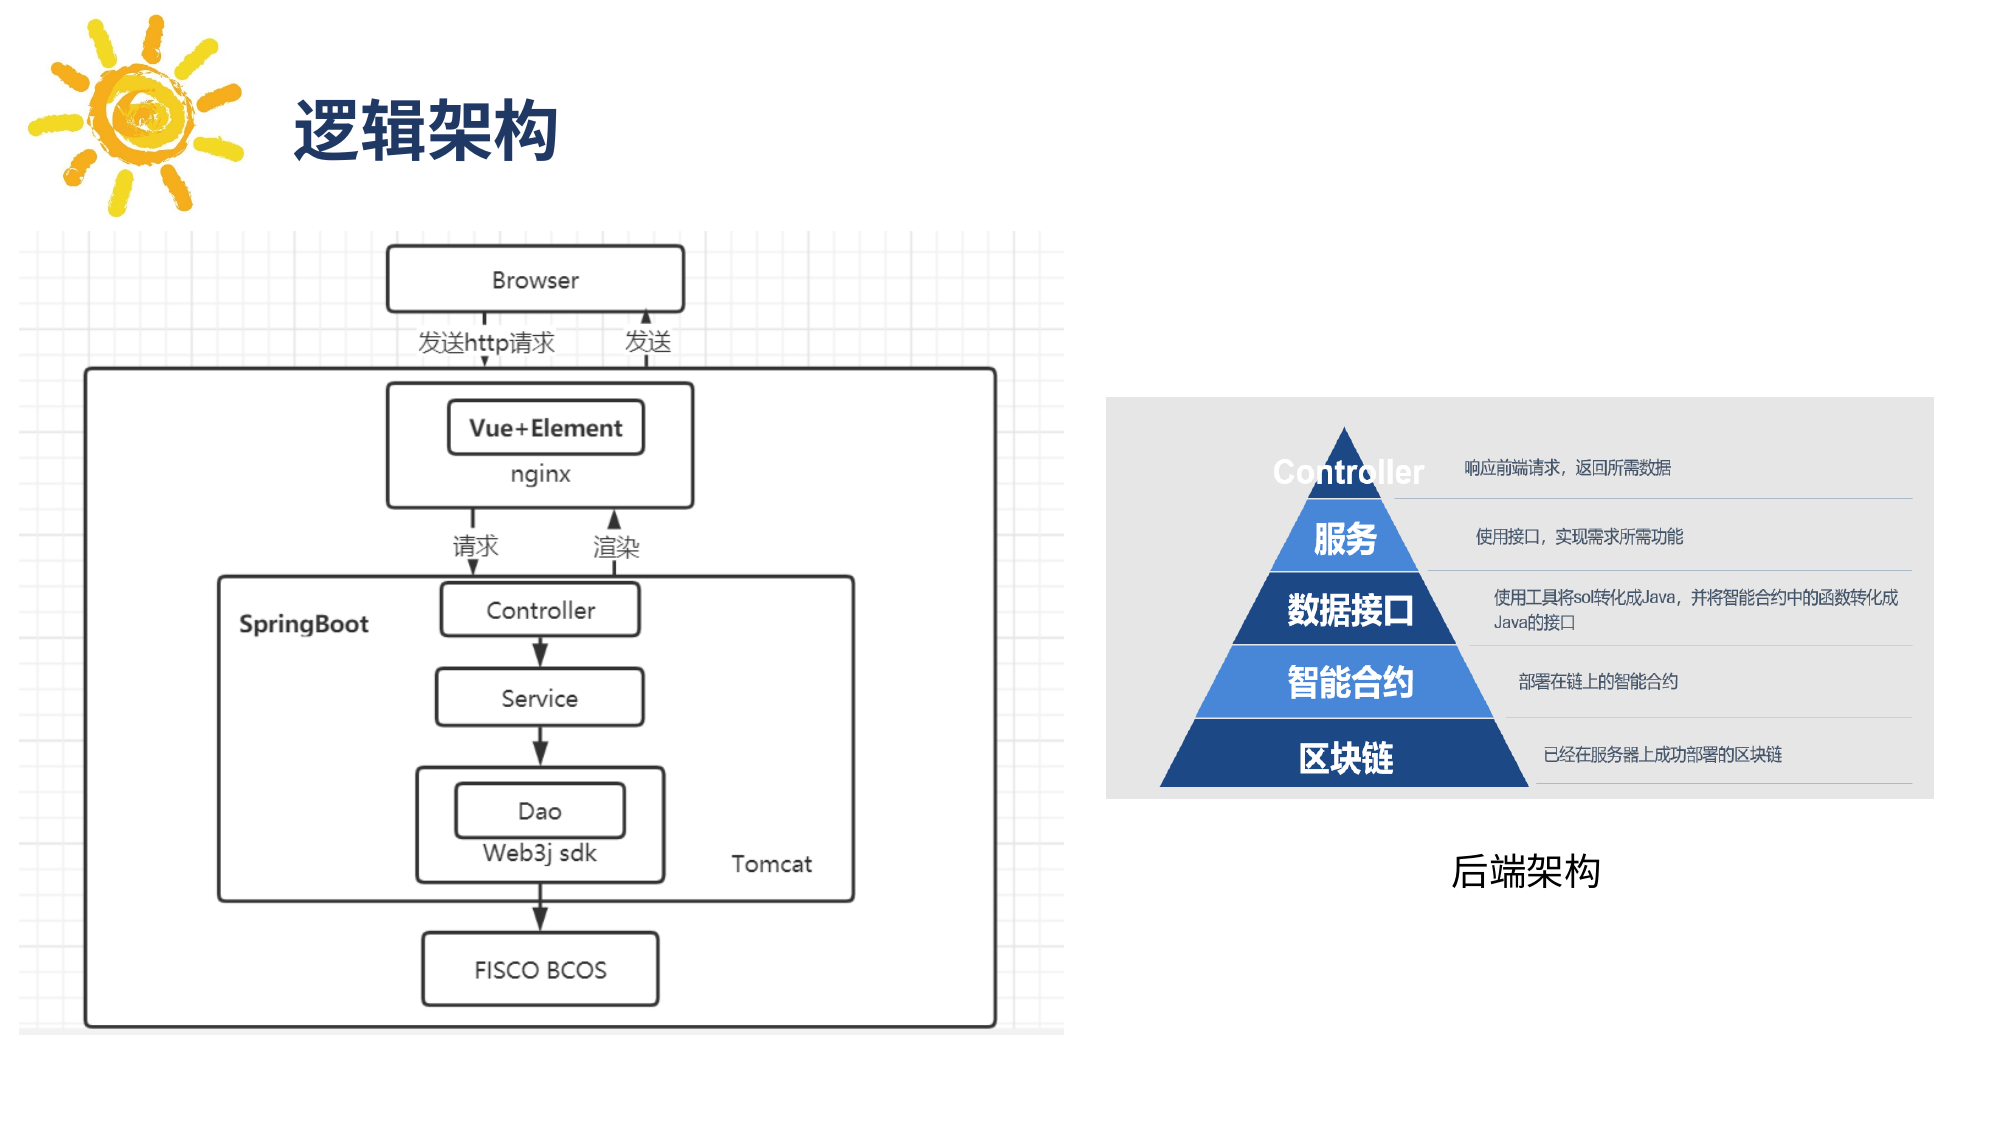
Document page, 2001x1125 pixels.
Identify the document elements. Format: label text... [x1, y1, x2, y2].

picture [1106, 397, 1934, 799]
text_box 后端架构 [1436, 840, 1674, 901]
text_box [19, 0, 578, 231]
picture [19, 231, 1064, 1035]
